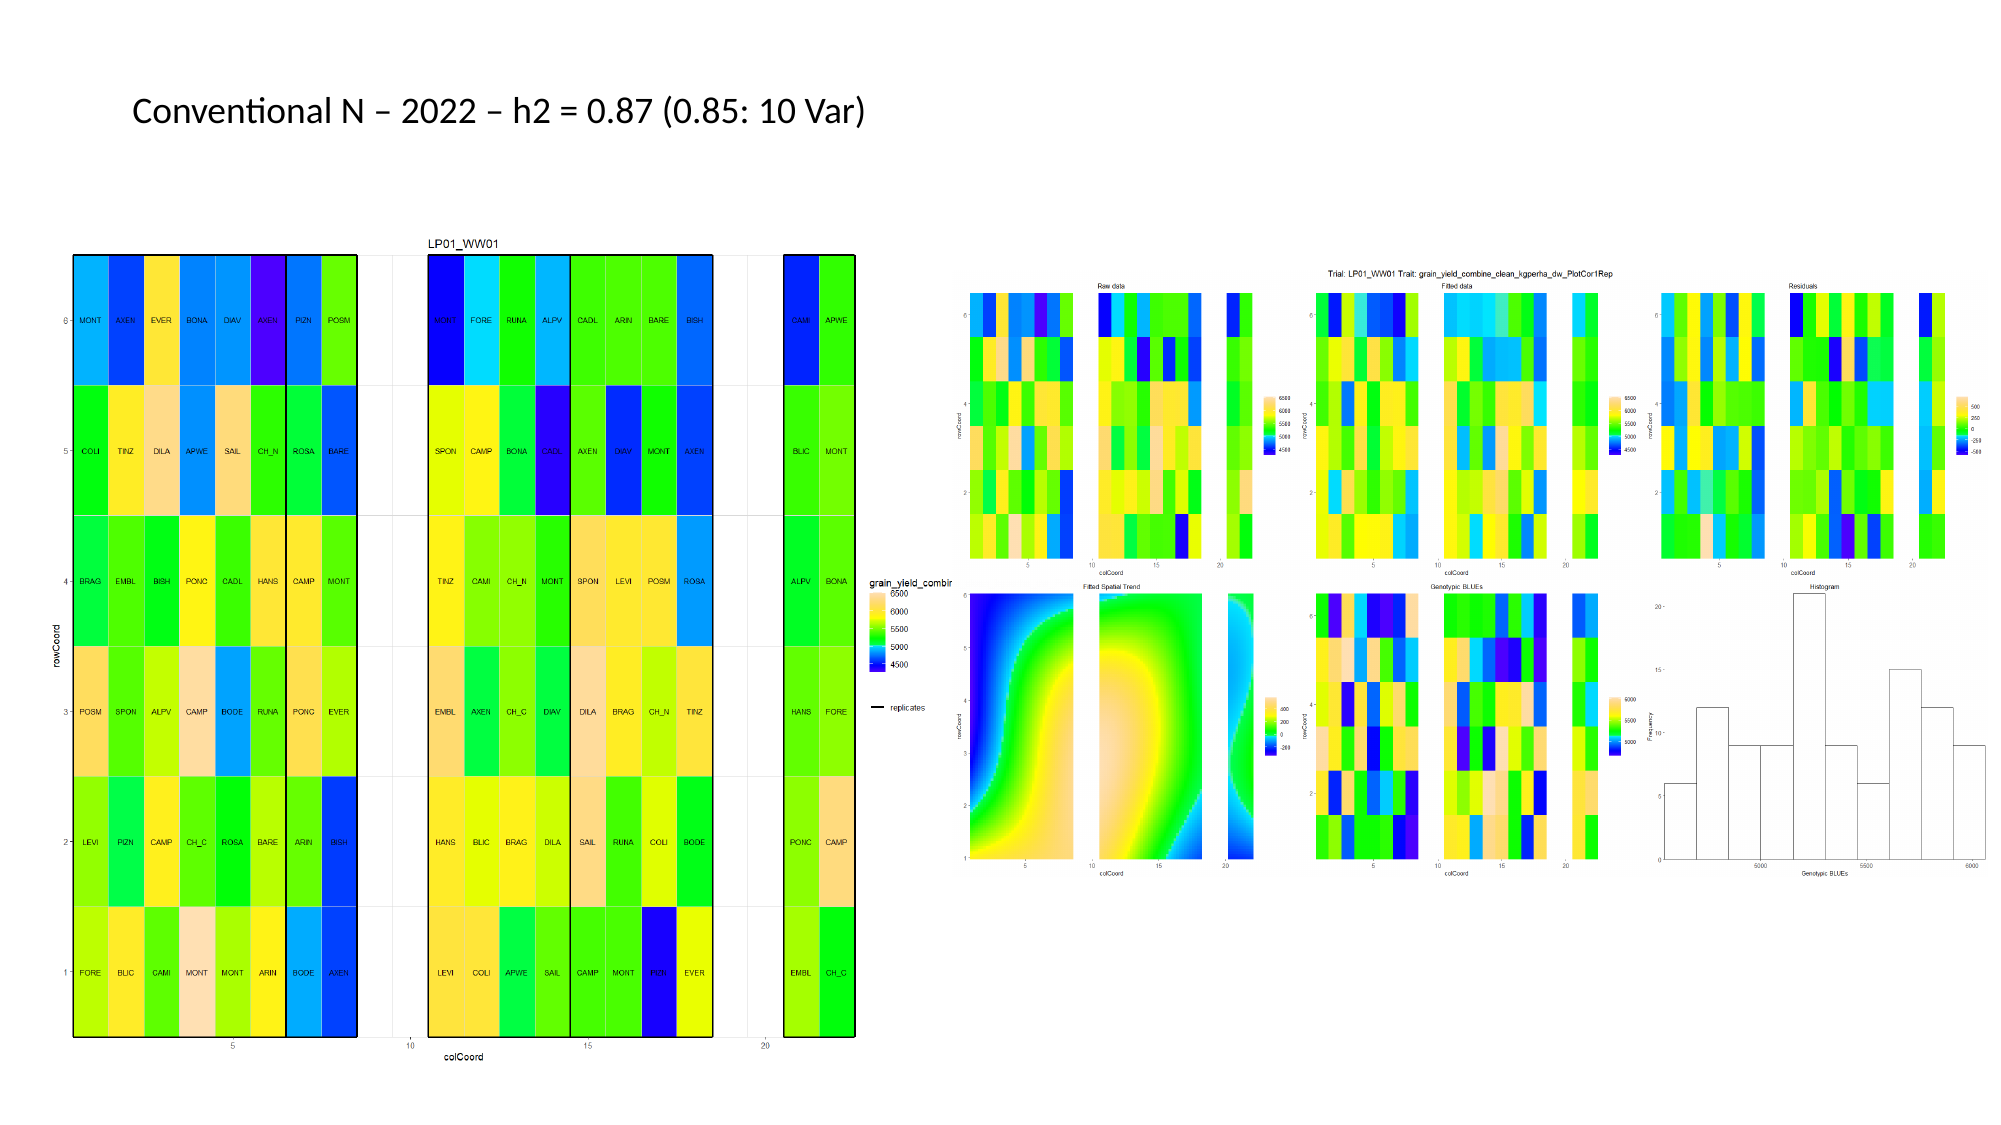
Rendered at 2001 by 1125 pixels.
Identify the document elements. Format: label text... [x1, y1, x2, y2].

text_box Conventional N – 2022 – h2 = 0.87 (0.85: 10 Var) [117, 78, 896, 139]
picture [44, 233, 1988, 1065]
